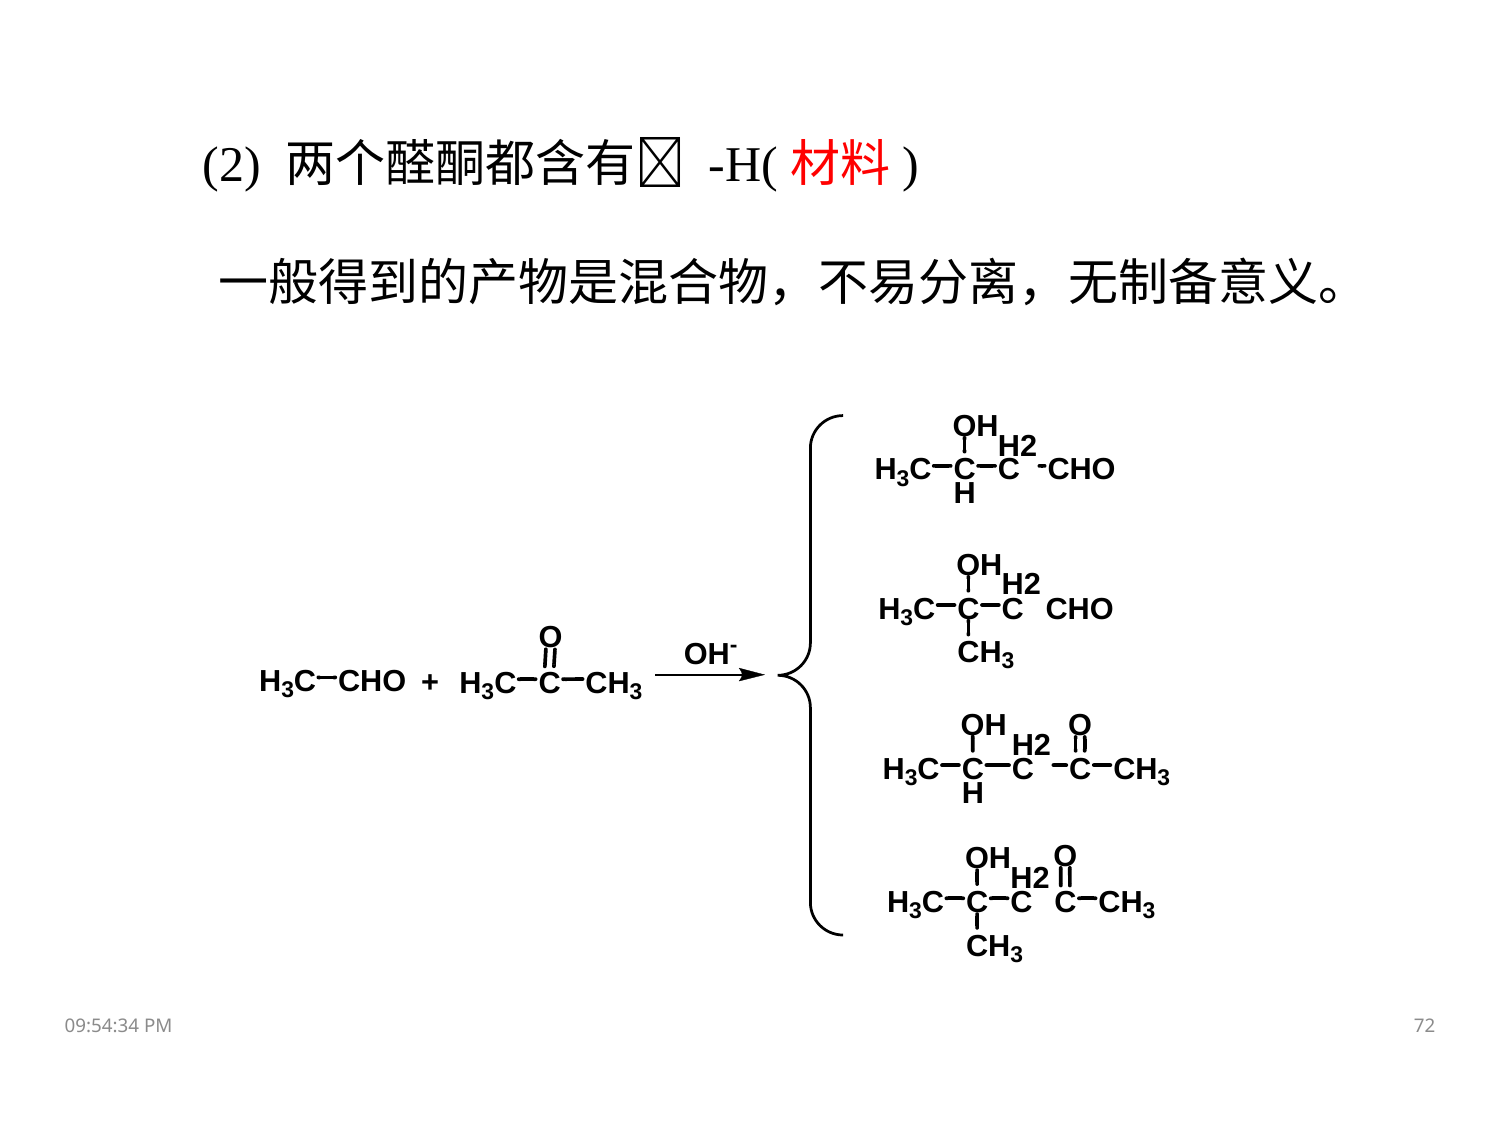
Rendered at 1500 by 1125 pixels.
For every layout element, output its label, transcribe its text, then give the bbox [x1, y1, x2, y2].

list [253, 408, 1176, 972]
text_box 一般得到的产物是混合物，不易分离，无制备意义。 [186, 243, 1384, 319]
slide_number 72 [1074, 987, 1451, 1066]
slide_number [49, 987, 425, 1066]
text_box (2) 两个醛酮都含有 -H(材料) [171, 124, 1317, 200]
